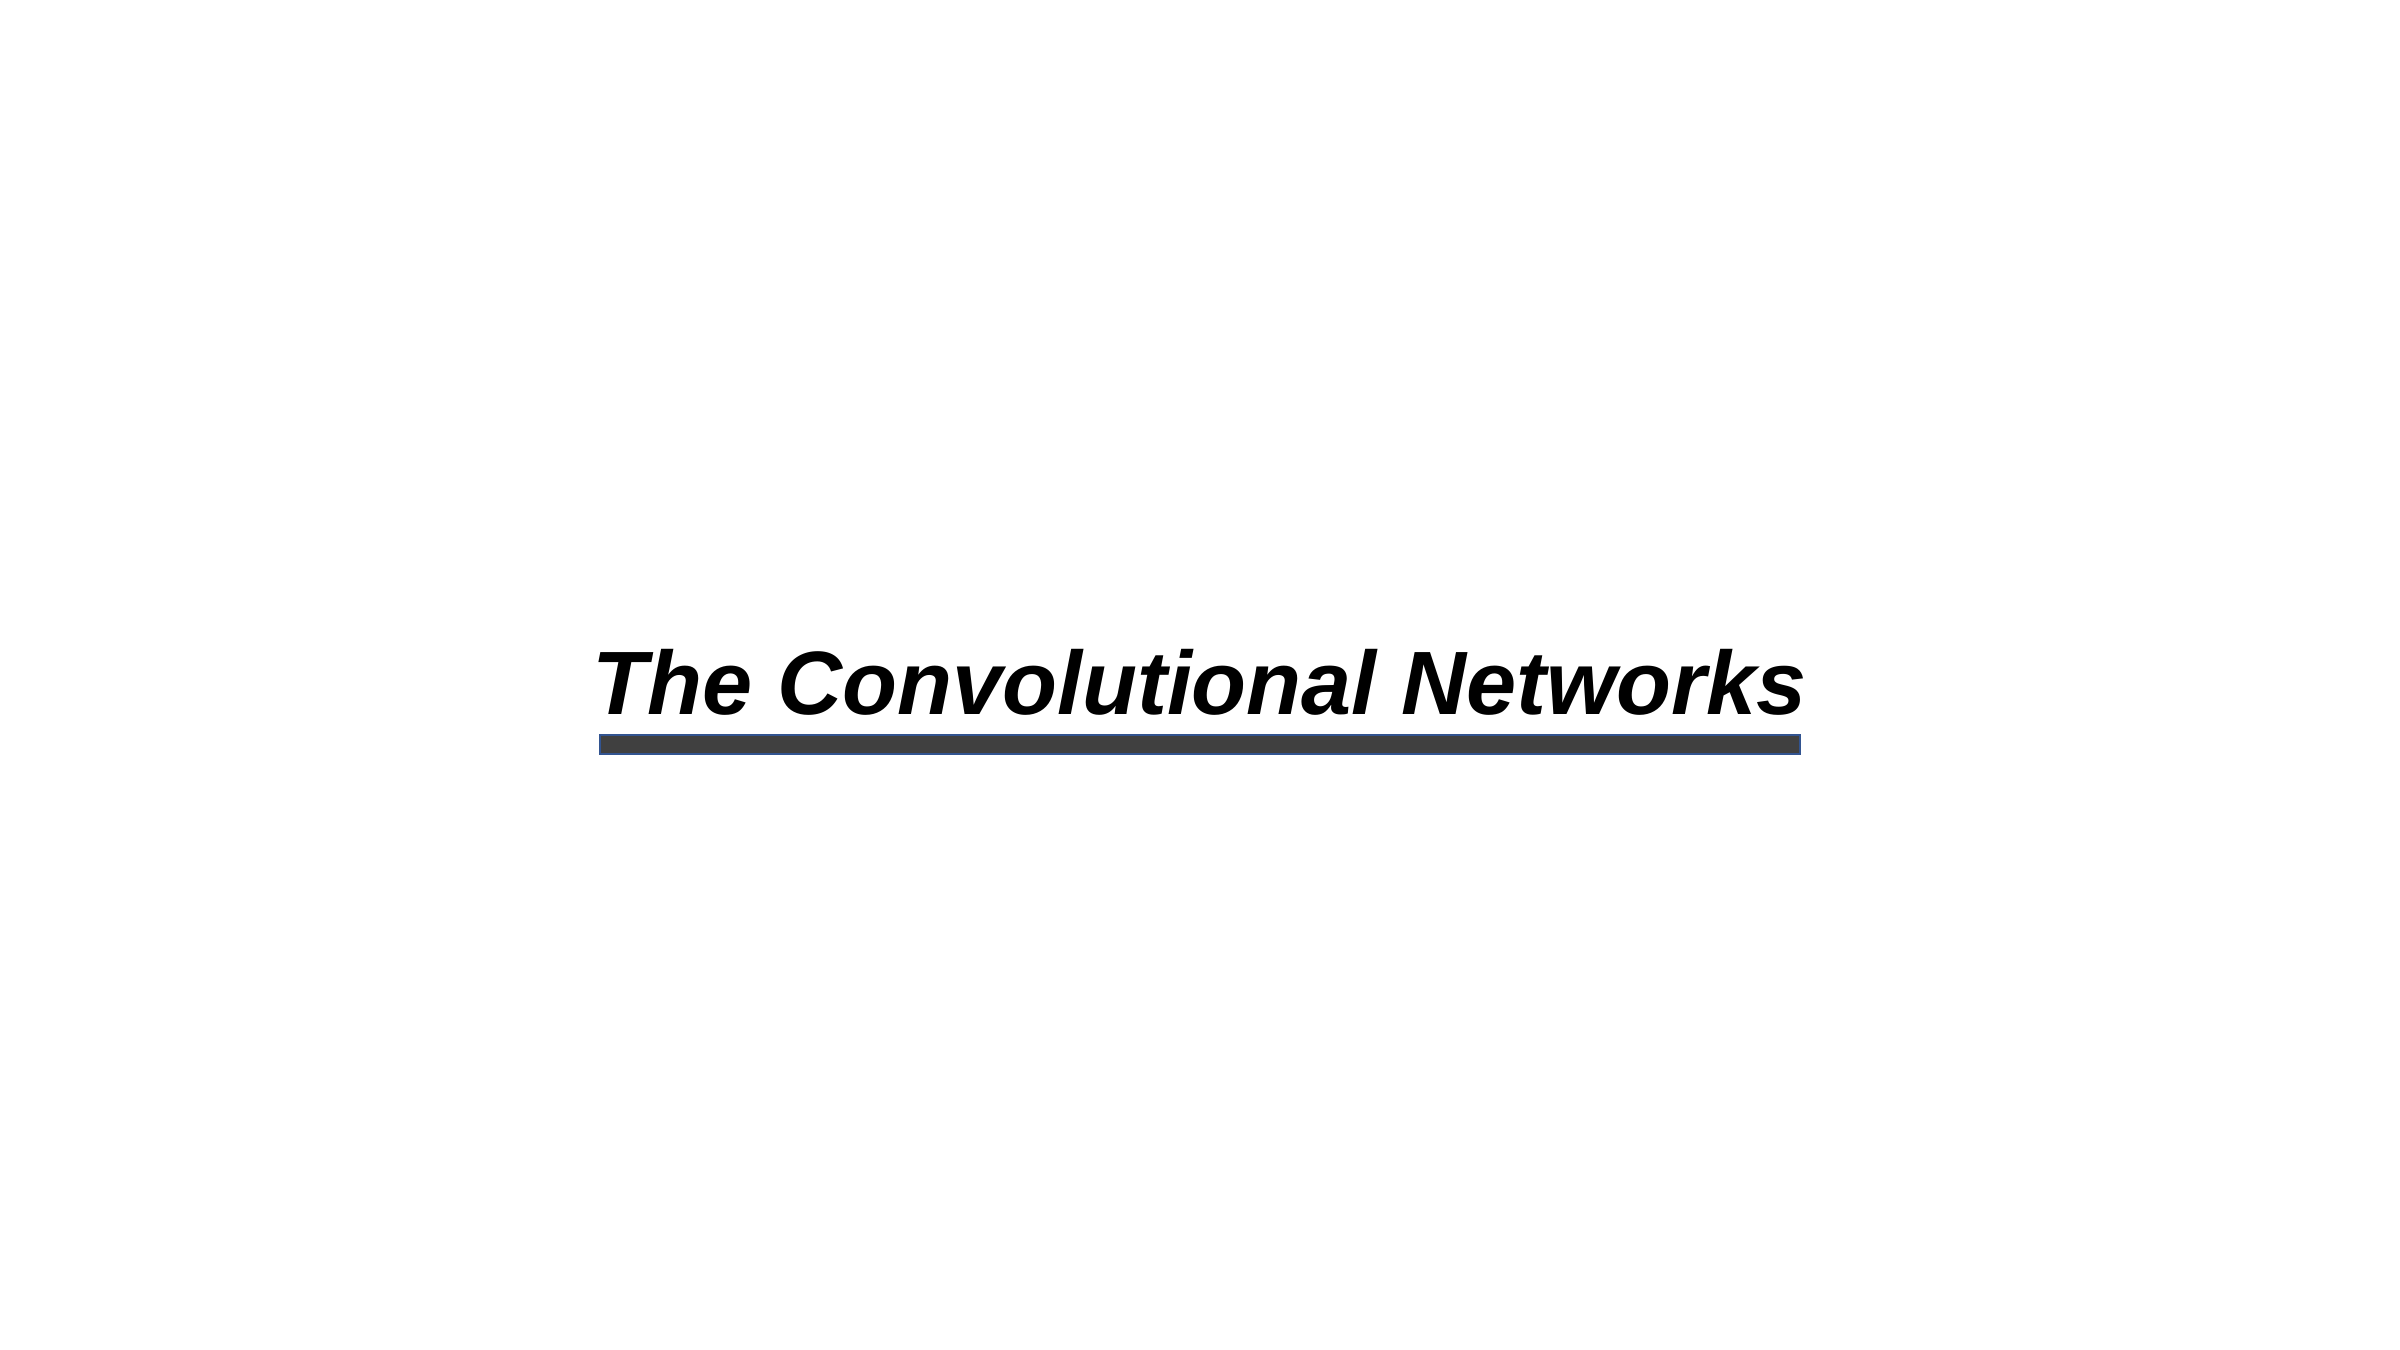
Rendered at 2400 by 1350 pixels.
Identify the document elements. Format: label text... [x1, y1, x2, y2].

text_box The Convolutional Networks [510, 617, 1890, 741]
text_box [599, 734, 1801, 755]
